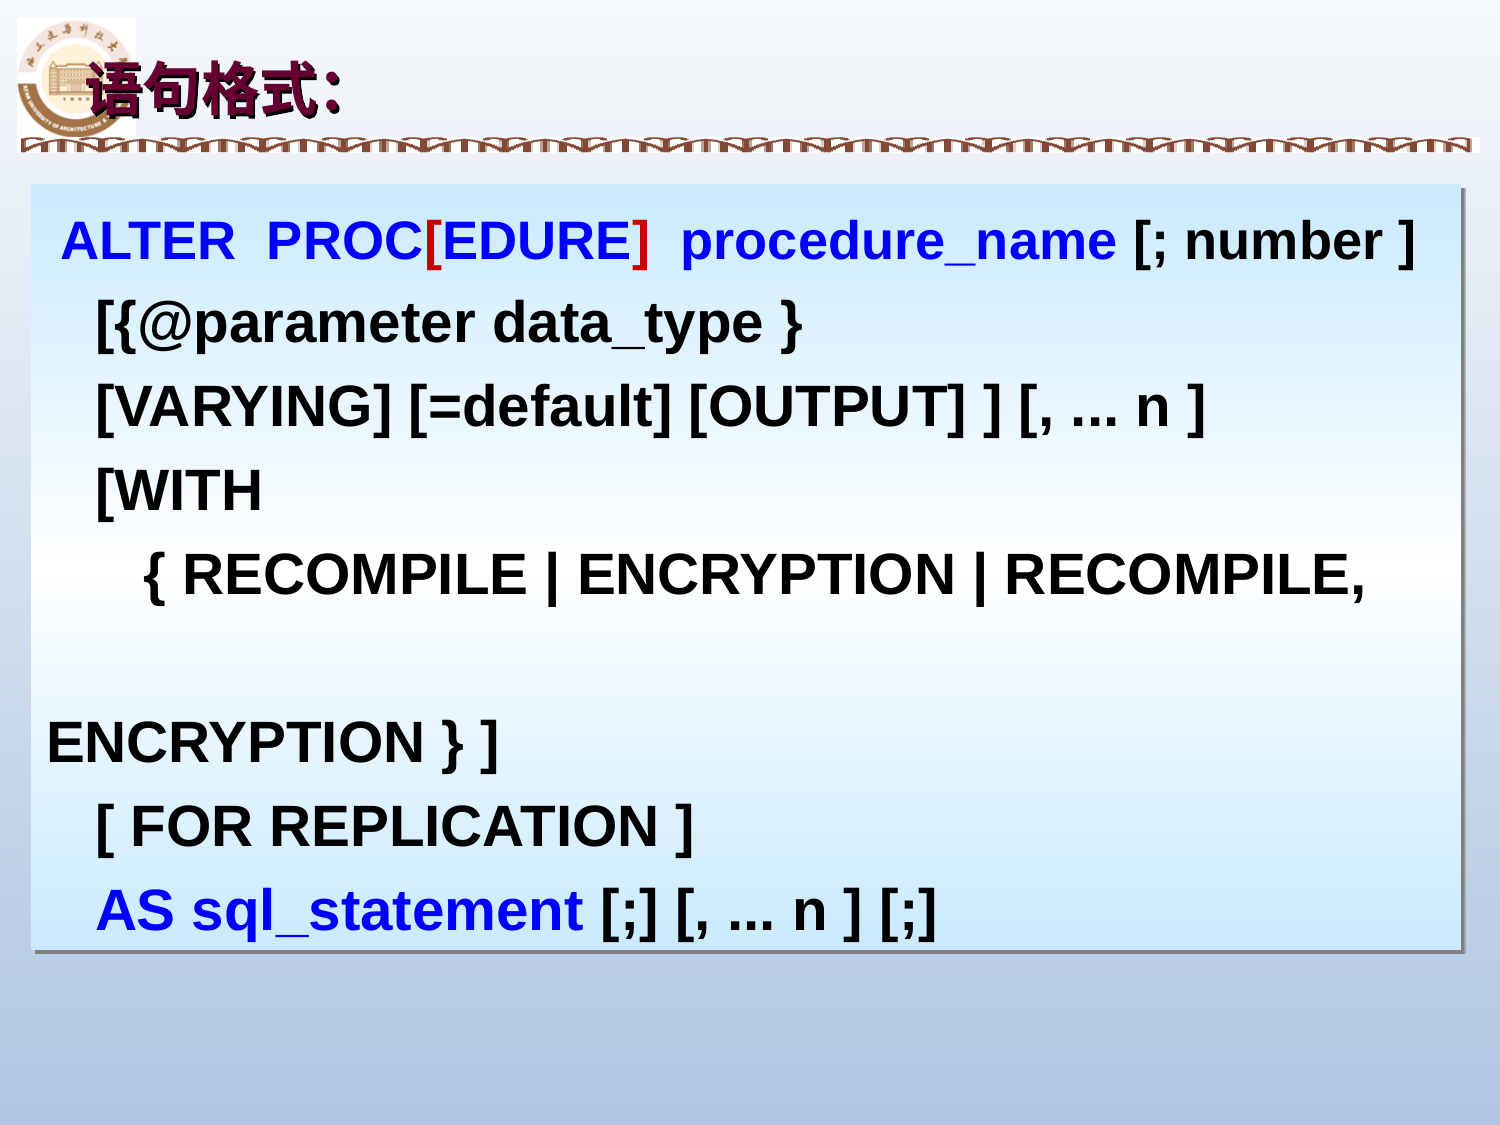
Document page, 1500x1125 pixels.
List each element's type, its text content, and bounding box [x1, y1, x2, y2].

picture [17, 18, 1480, 153]
text_box ALTER PROC[EDURE] procedure_name [; number ] [{@parameter data_type } [VARYING] [=default] [OUTPUT] ] [, ... n ] [WITH { RECOMPILE | ENCRYPTION | RECOMPILE, ENCRYPTION } ] [ FOR REPLICATION ] AS sql_statement [;] [, ... n ] [;] [31, 184, 1461, 950]
text_box 语句格式： [29, 31, 1376, 138]
